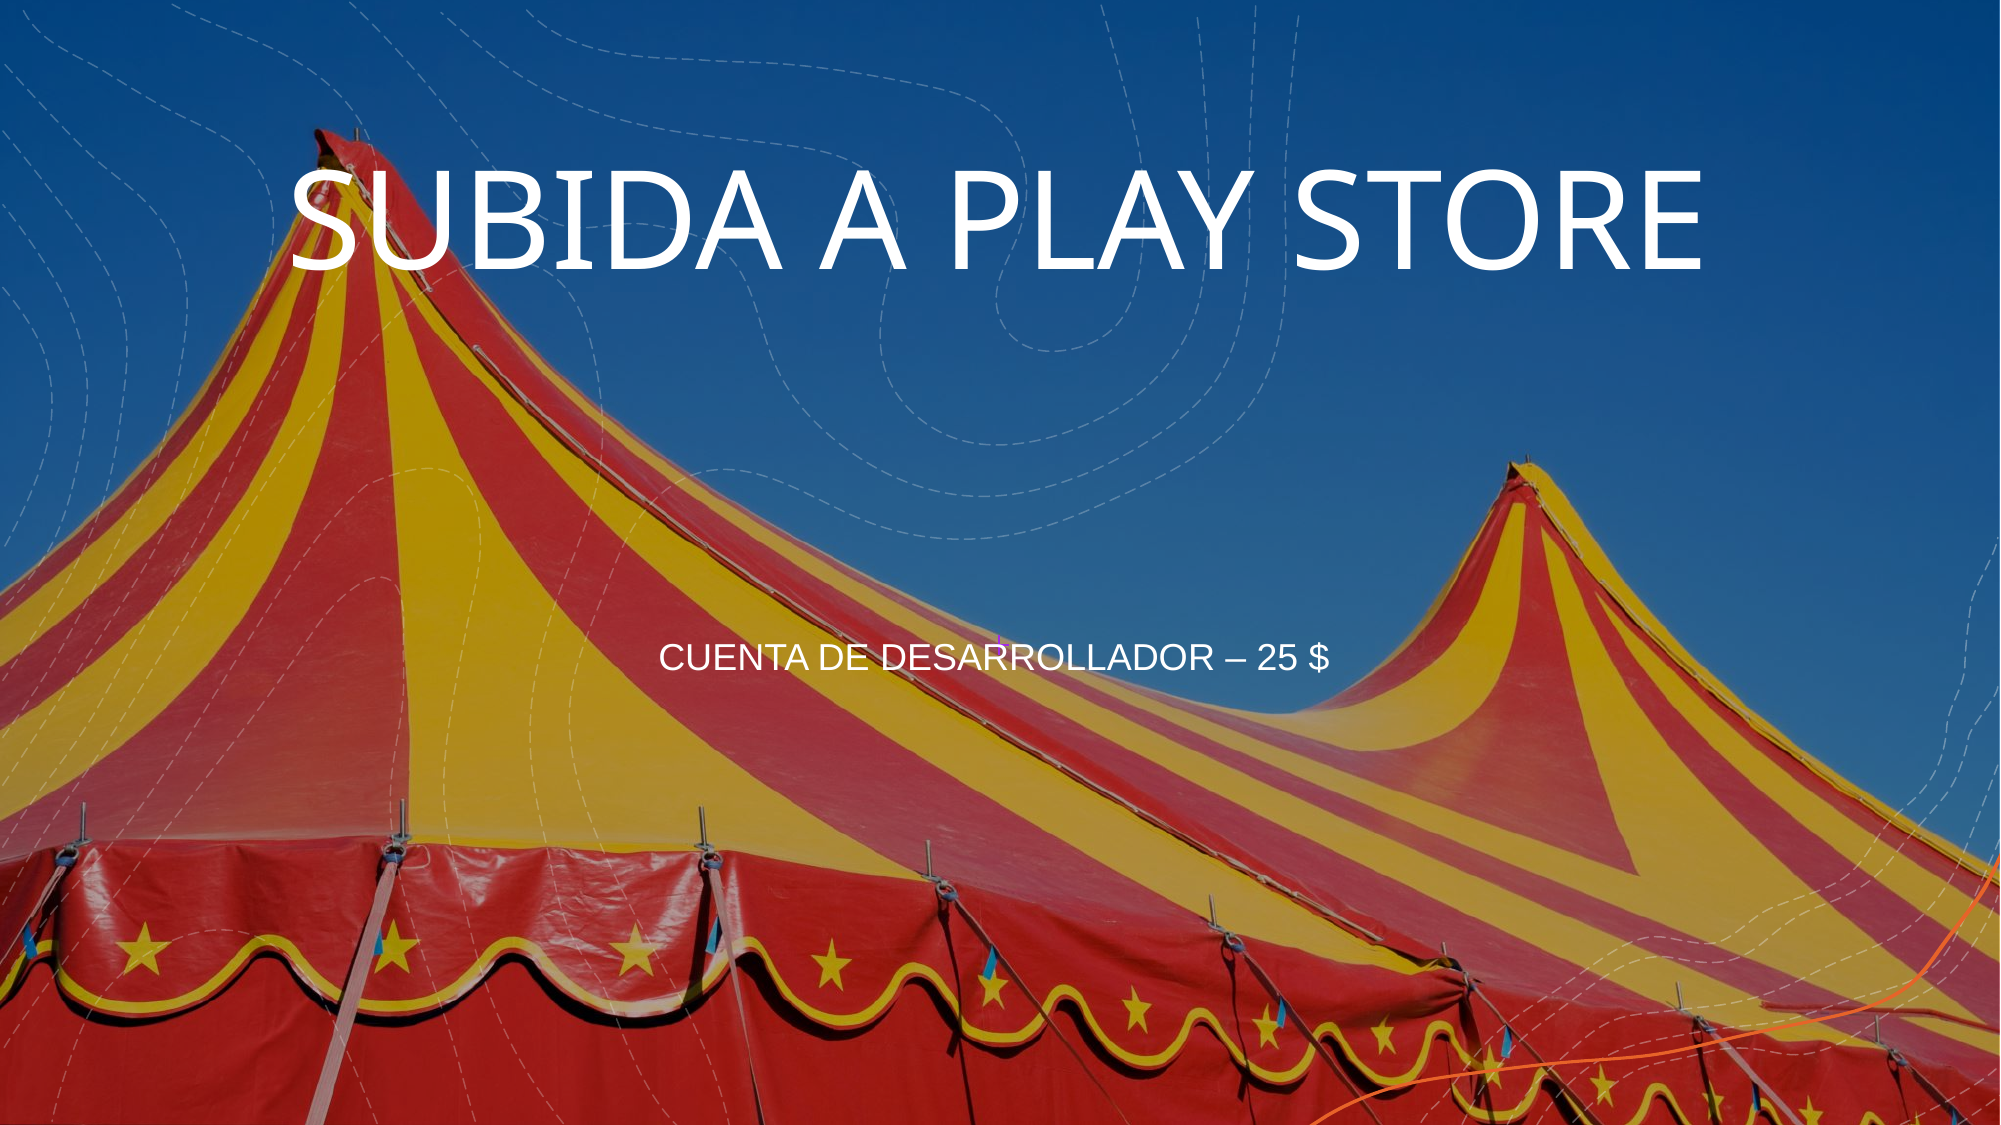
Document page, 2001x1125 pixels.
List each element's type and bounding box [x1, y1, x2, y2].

text_box [989, 635, 1009, 655]
text_box [0, 0, 1300, 1125]
picture [1300, 0, 2000, 1125]
text_box [1309, 537, 2000, 1125]
